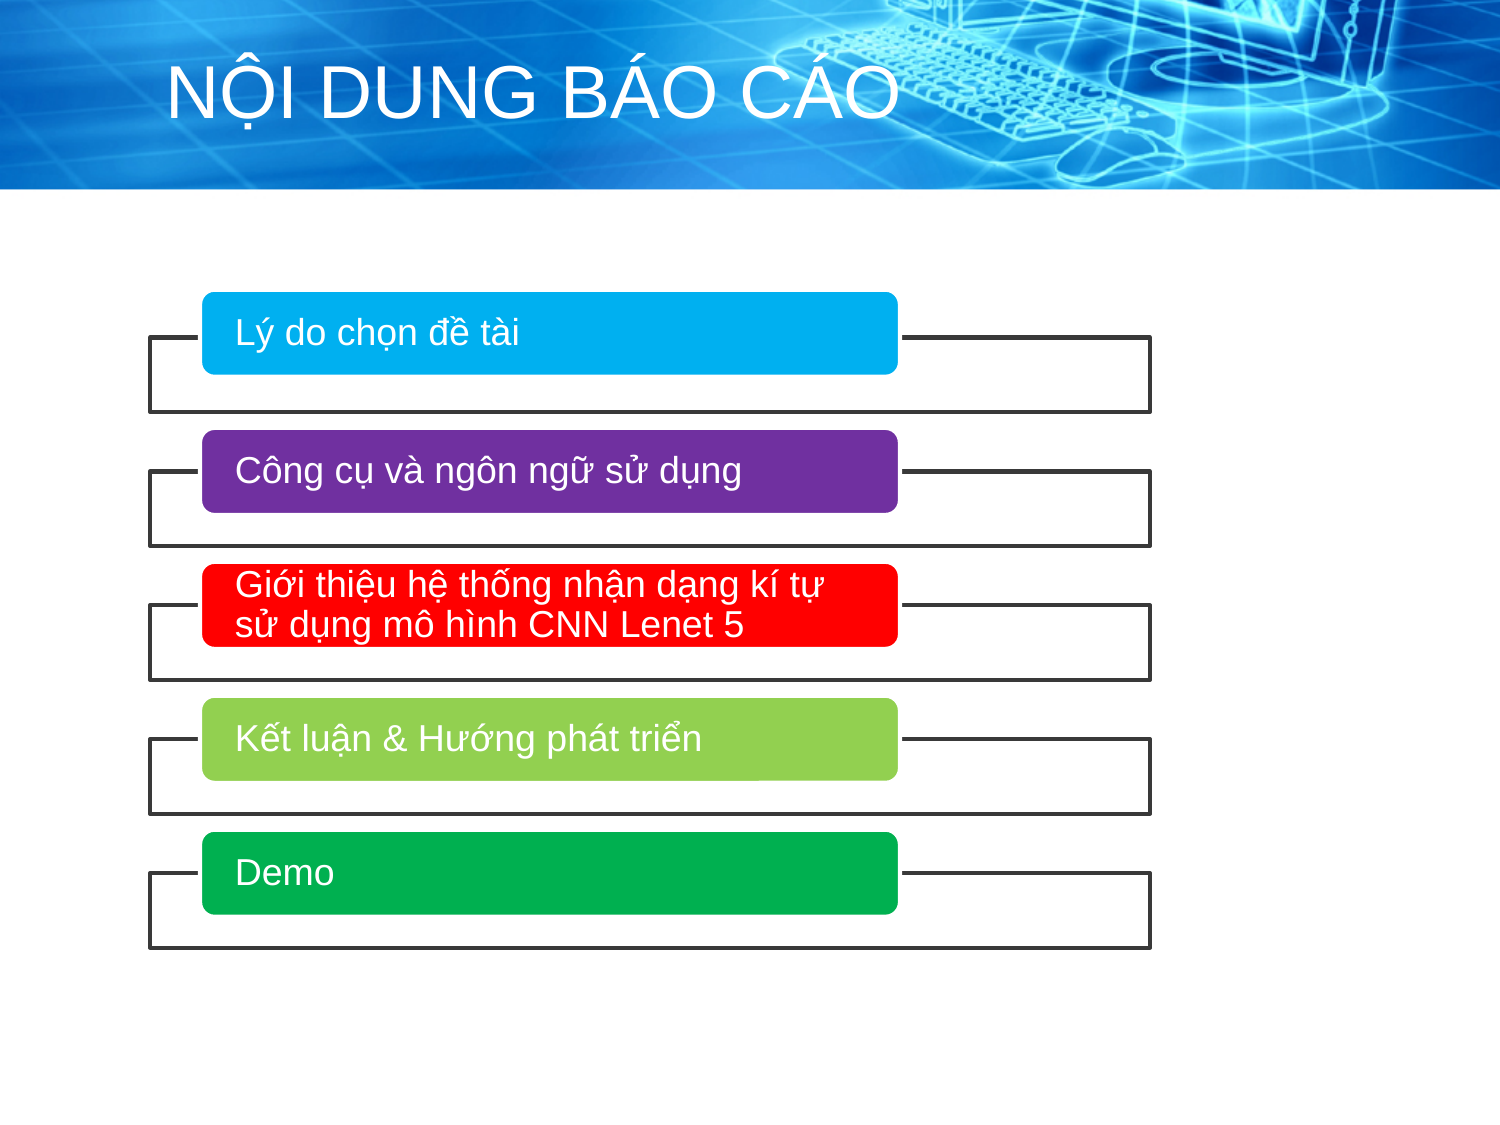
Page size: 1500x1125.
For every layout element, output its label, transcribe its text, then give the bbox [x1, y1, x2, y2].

picture [0, 0, 1500, 1125]
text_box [149, 287, 1151, 955]
title NỘI DUNG BÁO CÁO [149, 37, 1037, 140]
